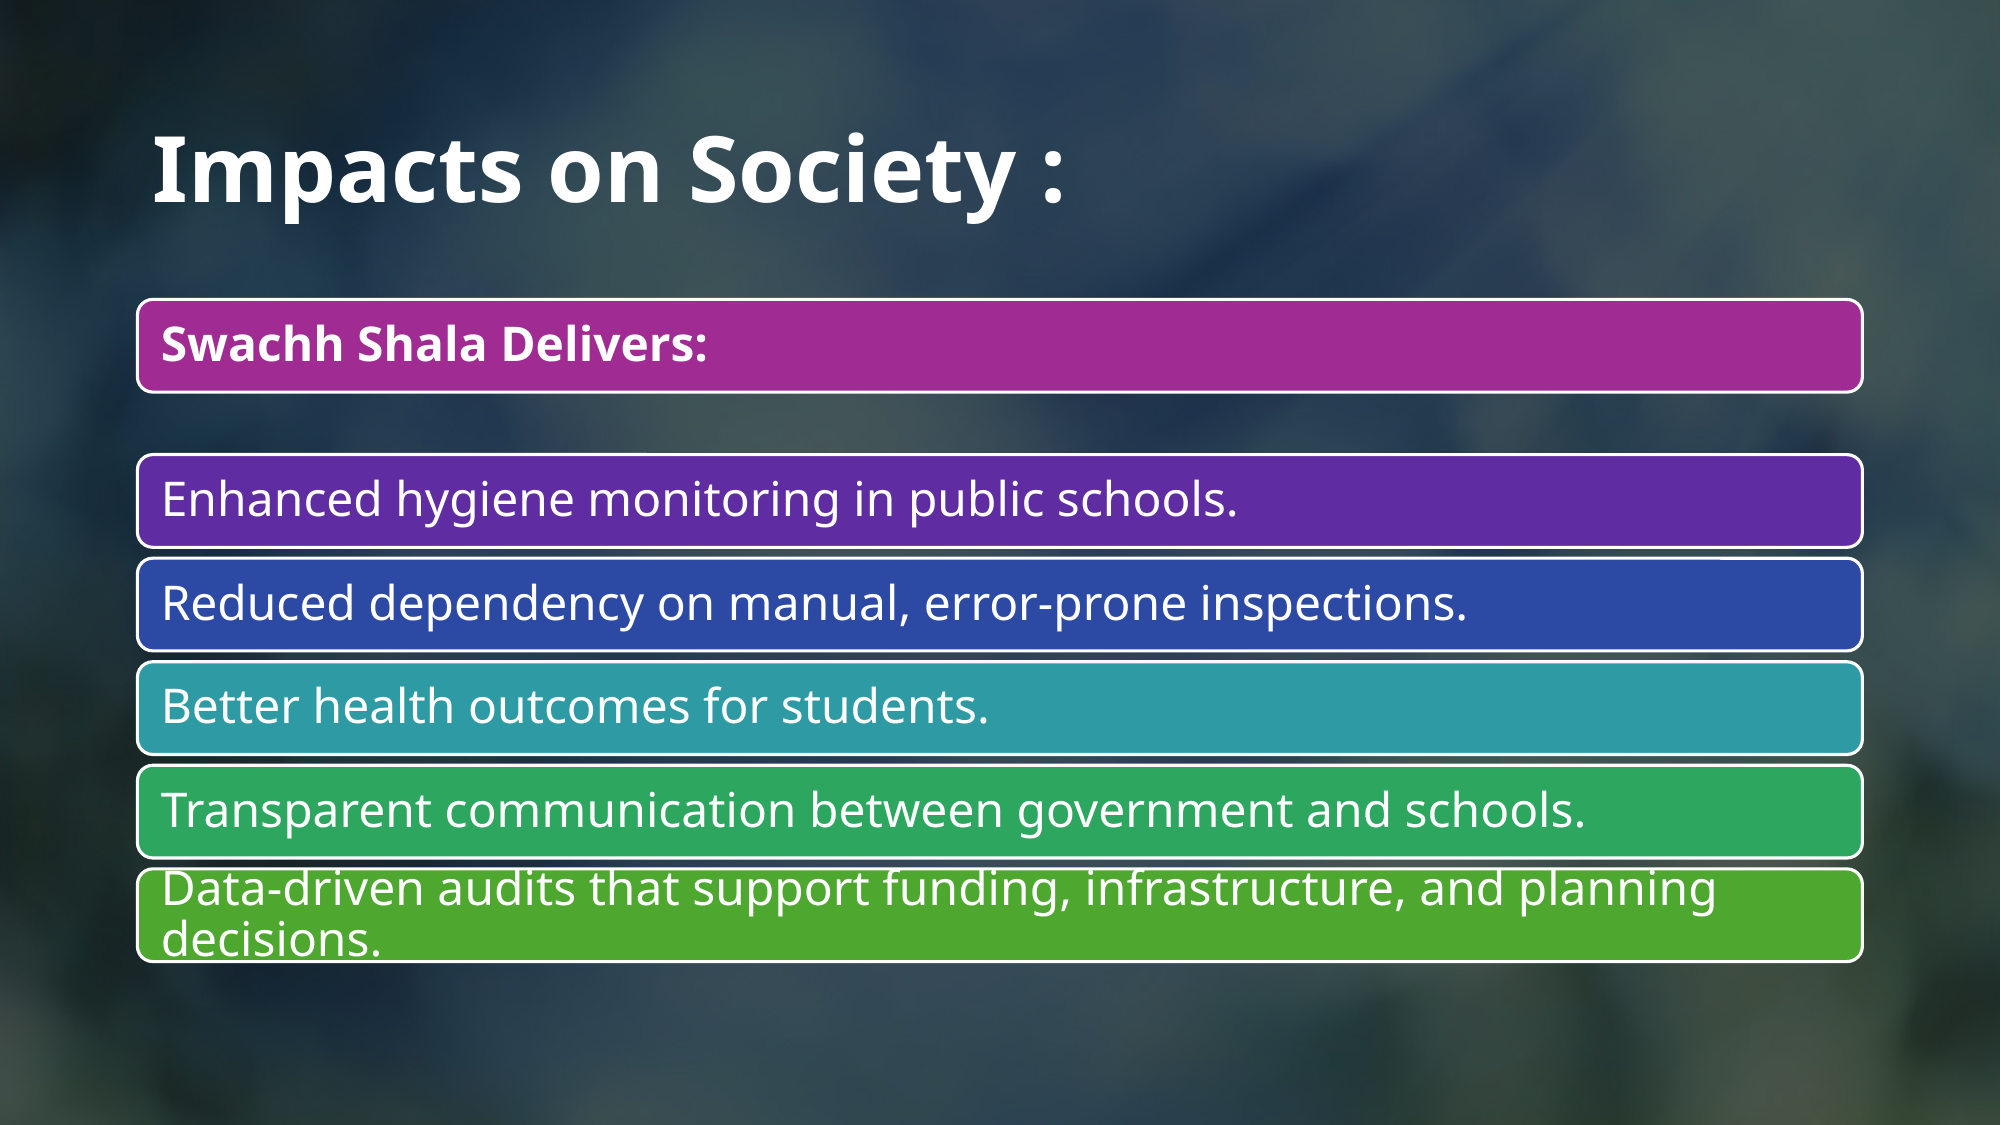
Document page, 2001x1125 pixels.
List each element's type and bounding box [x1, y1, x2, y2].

picture [0, 0, 2000, 1125]
text_box [136, 298, 1863, 1014]
